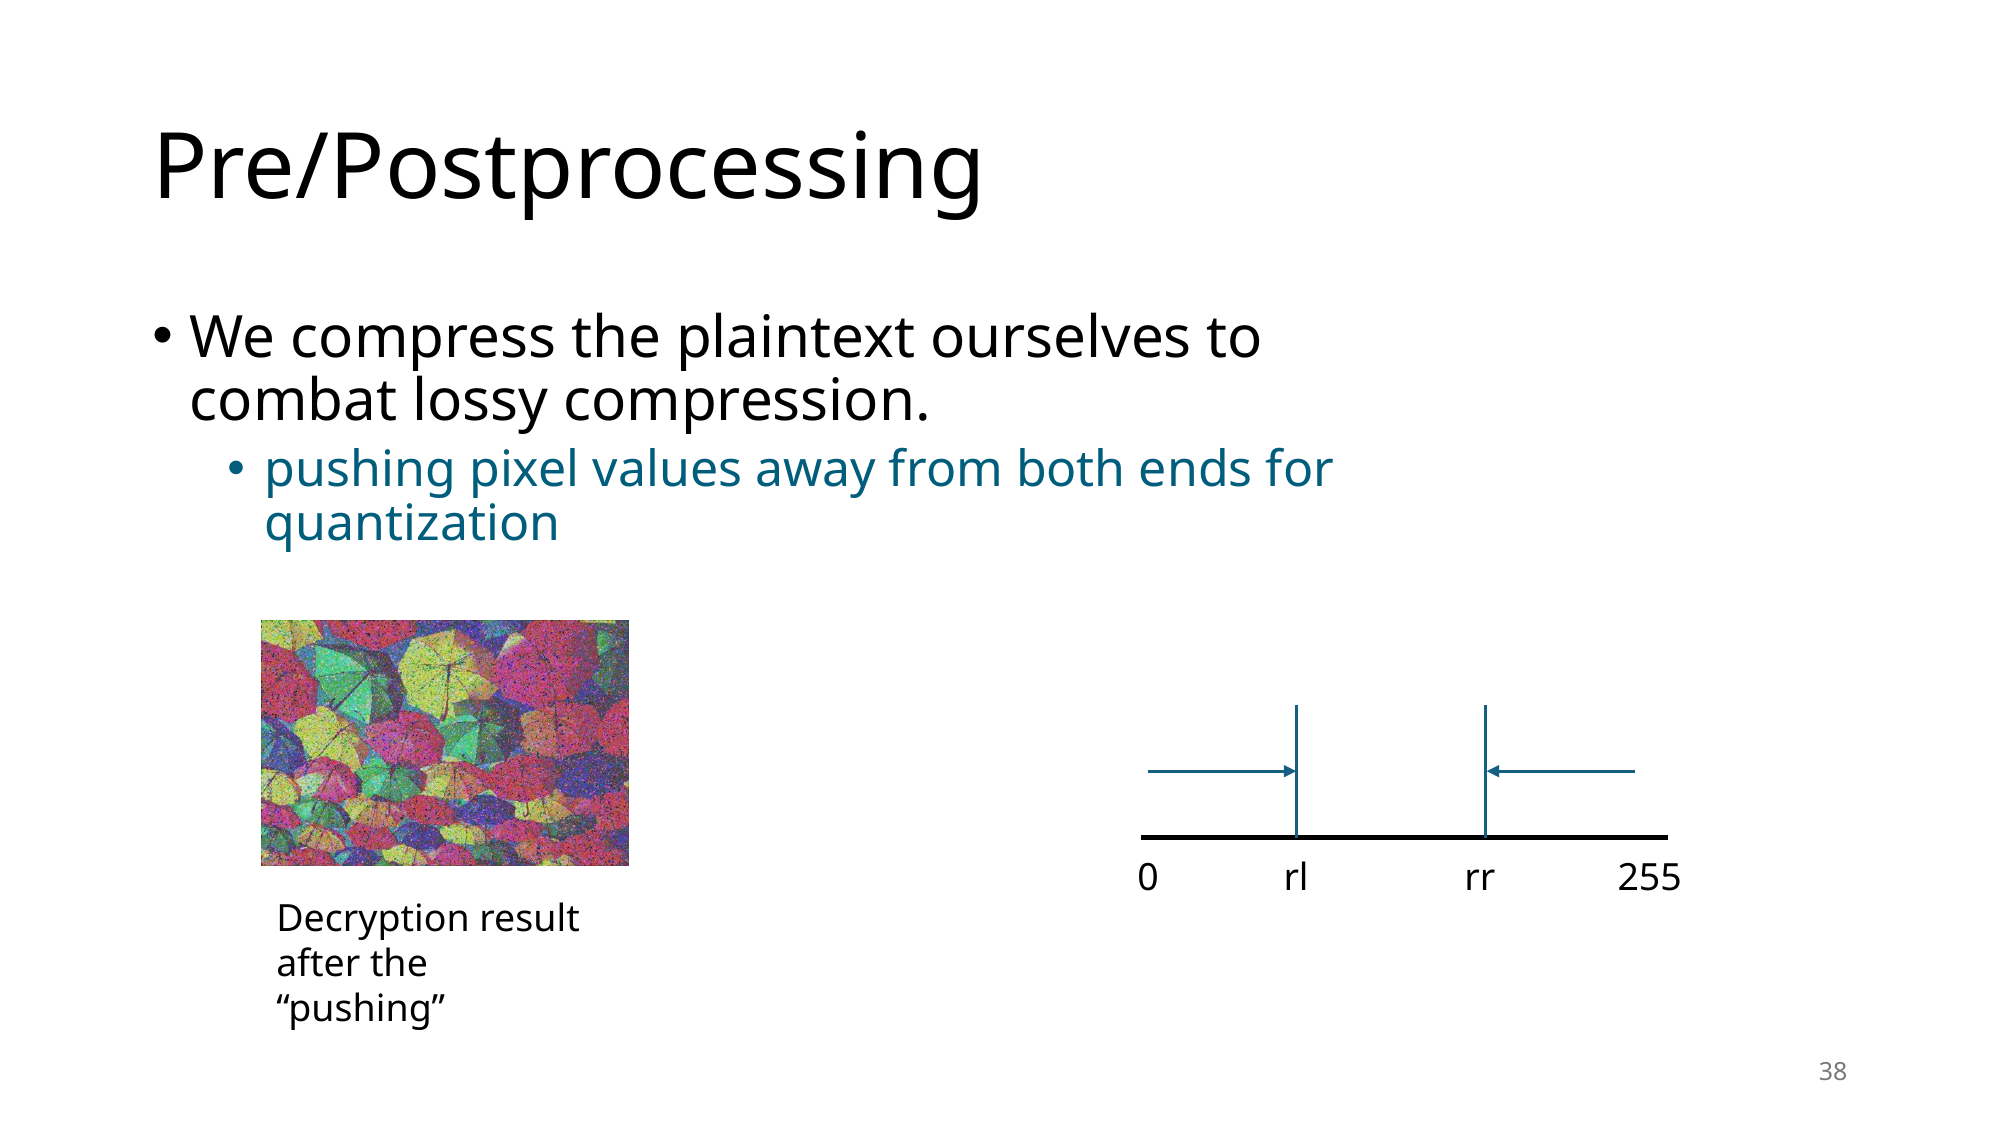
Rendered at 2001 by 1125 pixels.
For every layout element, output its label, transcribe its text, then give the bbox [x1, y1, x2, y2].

text_box 255 [1602, 845, 1697, 905]
list We compress the plaintext ourselves to combat lossy compression. pushing pixel values away from both ends for quantization [137, 299, 1355, 1014]
title Pre/Postprocessing [137, 59, 1863, 278]
text_box rr [1449, 845, 1511, 905]
slide_number 38 [1412, 1042, 1863, 1103]
picture [261, 620, 630, 867]
text_box rl [1268, 845, 1324, 905]
text_box 0 [1122, 845, 1174, 905]
text_box Decryption result after the “pushing” [261, 886, 601, 1037]
